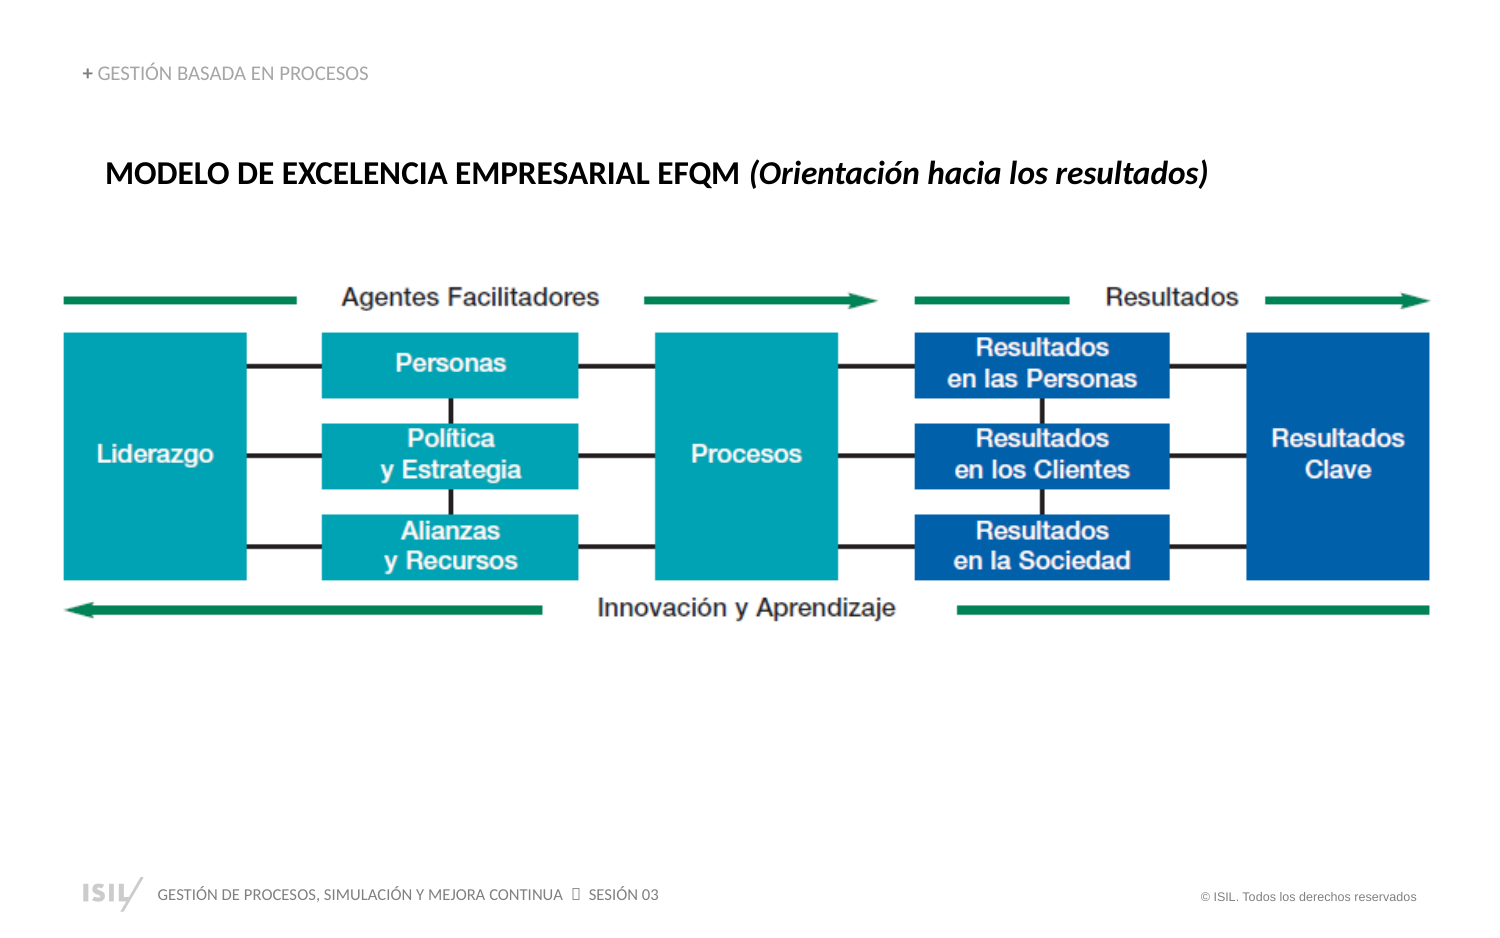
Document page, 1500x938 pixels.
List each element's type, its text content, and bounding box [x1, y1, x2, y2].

text_box MODELO DE EXCELENCIA EMPRESARIAL EFQM (Orientación hacia los resultados) [90, 143, 1225, 199]
picture [39, 267, 1462, 671]
text_box + GESTIÓN BASADA EN PROCESOS [82, 62, 482, 85]
